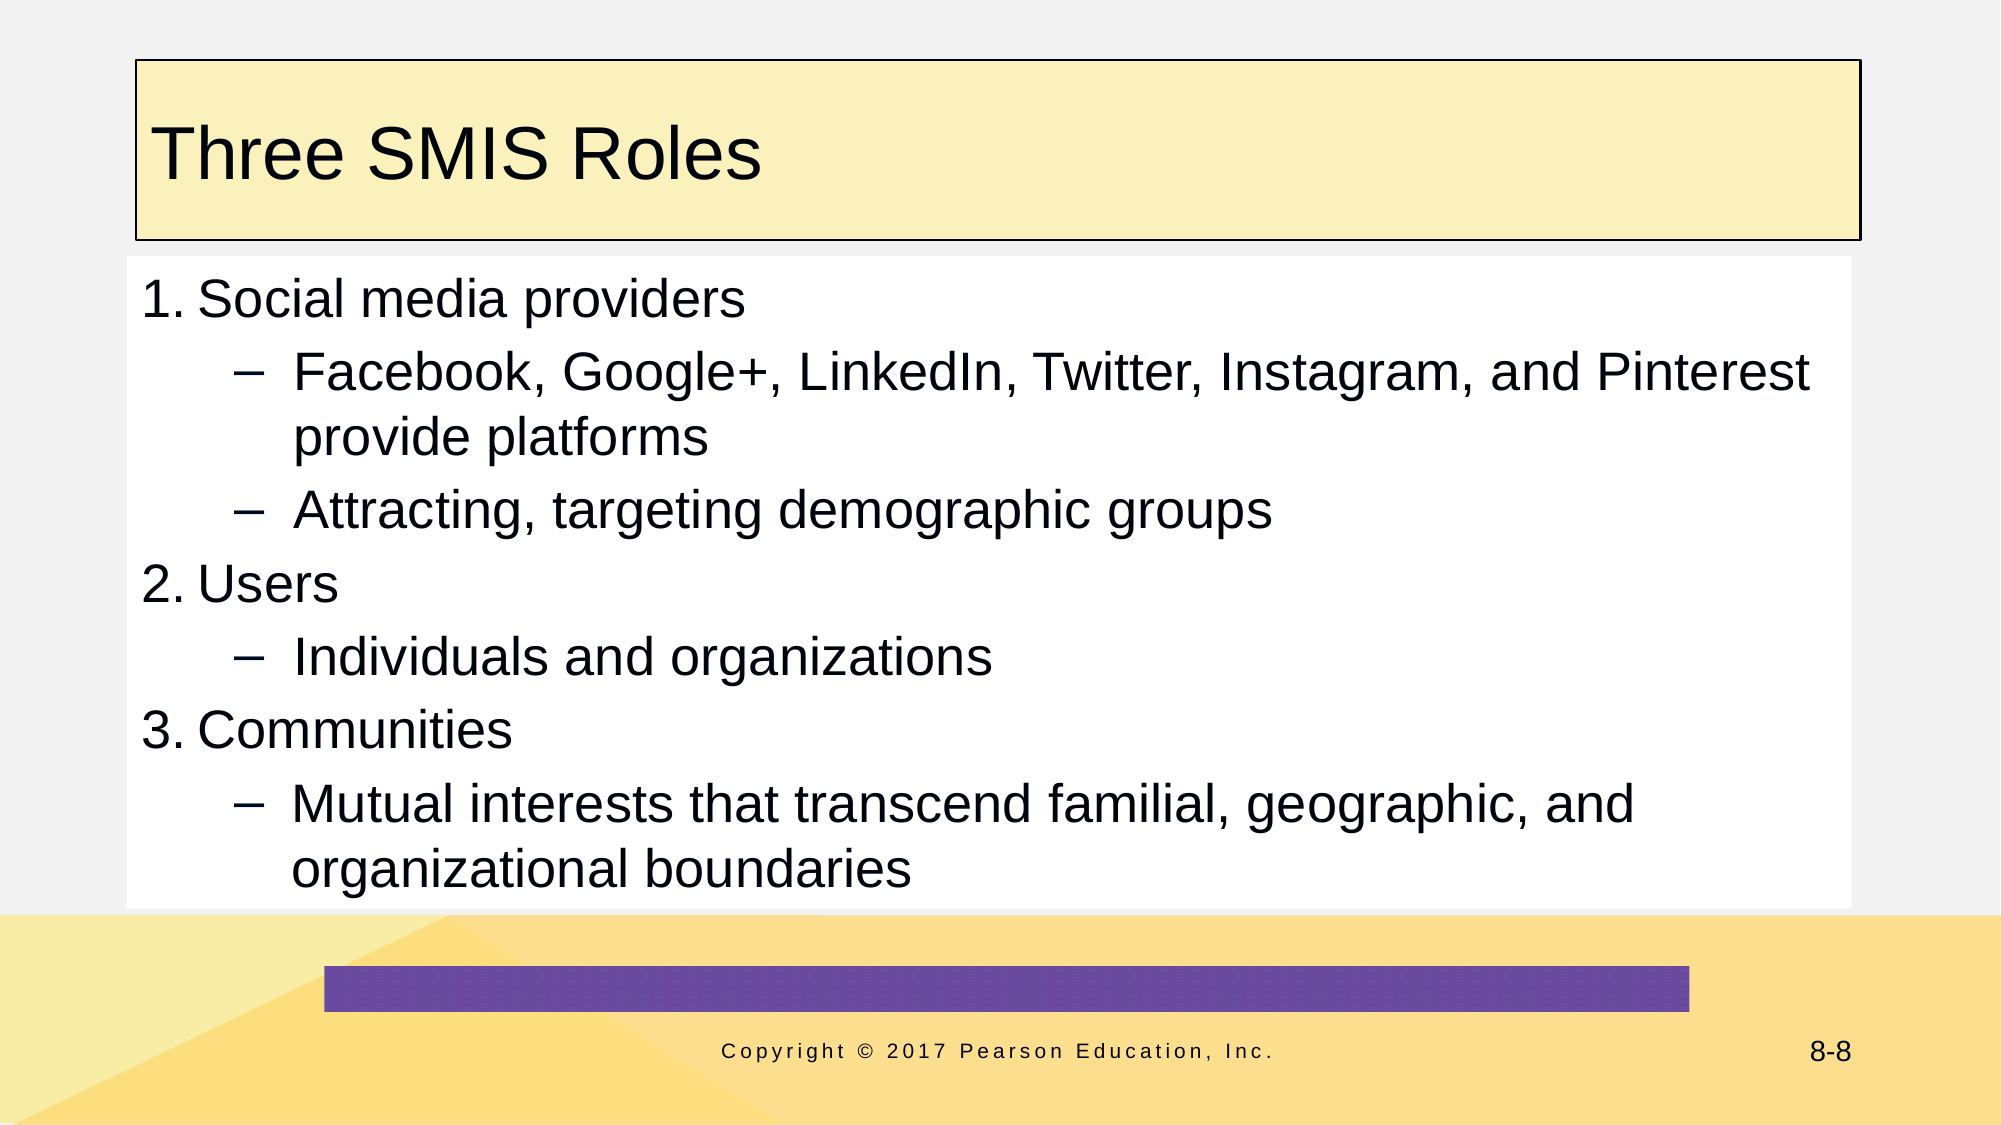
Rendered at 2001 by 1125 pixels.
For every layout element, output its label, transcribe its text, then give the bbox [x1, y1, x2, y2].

list Social media providers Facebook, Google+, LinkedIn, Twitter, Instagram, and Pinterest provide platforms Attracting, targeting demographic groups Users Individuals and organizations Communities Mutual interests that transcend familial, geographic, and organizational boundaries [126, 255, 1852, 909]
footer Copyright © 2017 Pearson Education, Inc. [326, 1025, 1677, 1075]
title Three SMIS Roles [135, 59, 1862, 241]
